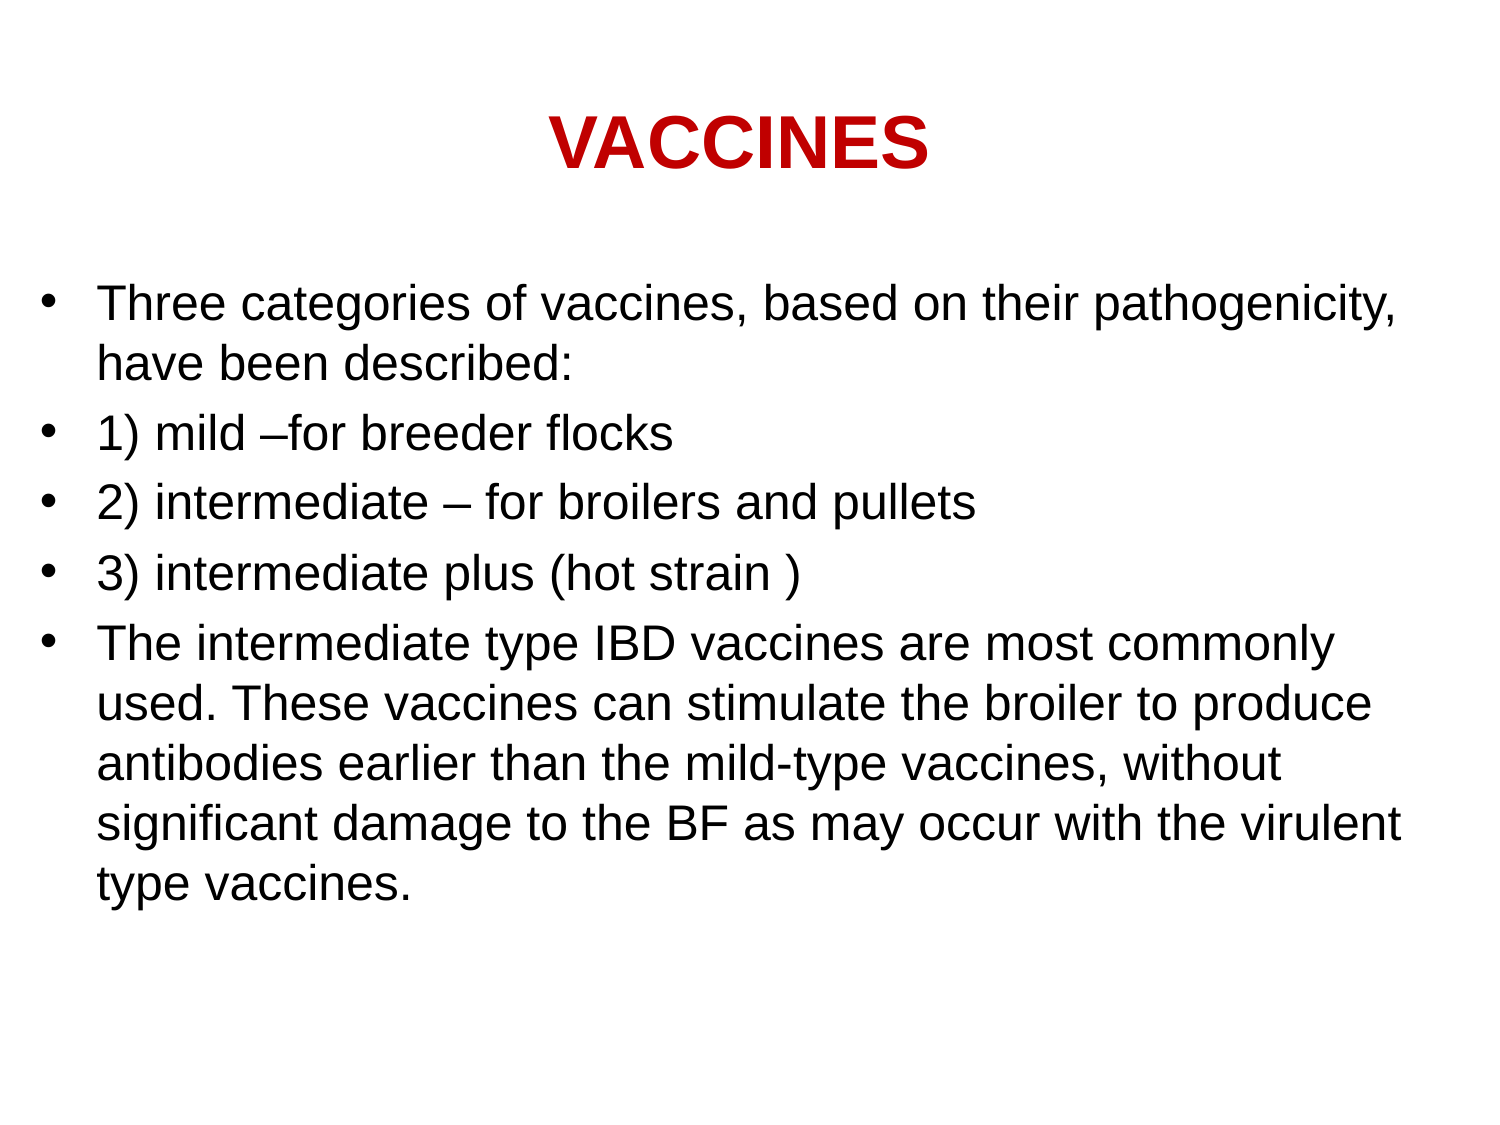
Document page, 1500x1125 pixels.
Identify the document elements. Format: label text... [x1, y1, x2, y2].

list Three categories of vaccines, based on their pathogenicity, have been described: 1) mild –for breeder flocks 2) intermediate – for broilers and pullets 3) intermediate plus (hot strain ) The intermediate type IBD vaccines are most commonly used. These vaccines can stimulate the broiler to produce antibodies earlier than the mild-type vaccines, without significant damage to the BF as may occur with the virulent type vaccines. [24, 262, 1475, 1005]
title VACCINES [75, 45, 1425, 233]
